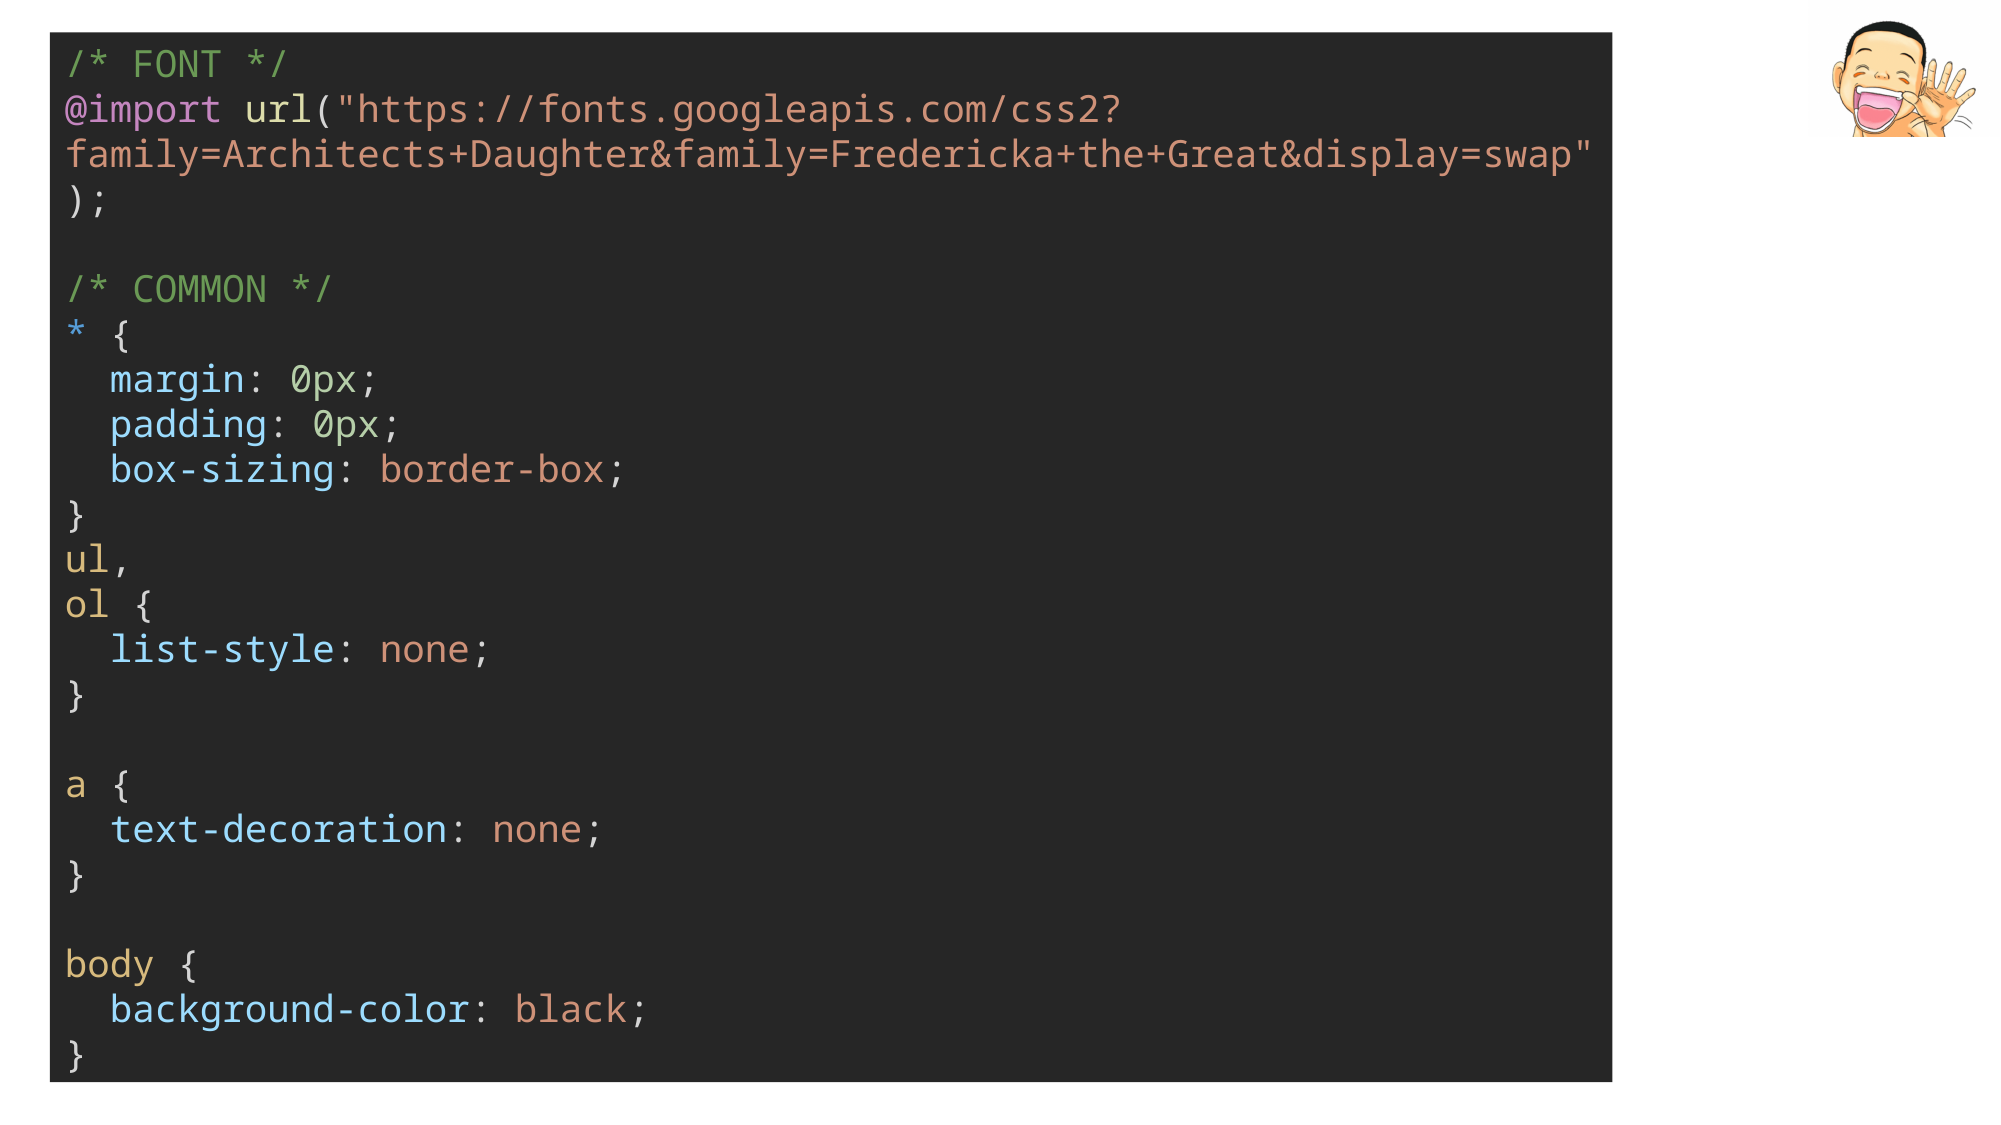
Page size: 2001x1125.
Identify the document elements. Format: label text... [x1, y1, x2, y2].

text_box /* FONT */ @import url("https://fonts.googleapis.com/css2?family=Architects+Daughter&family=Fredericka+the+Great&display=swap"); /* COMMON */ * { margin: 0px; padding: 0px; box-sizing: border-box; } ul, ol { list-style: none; } a { text-decoration: none; } body { background-color: black; } [49, 32, 1613, 1083]
picture [1808, 0, 2000, 137]
